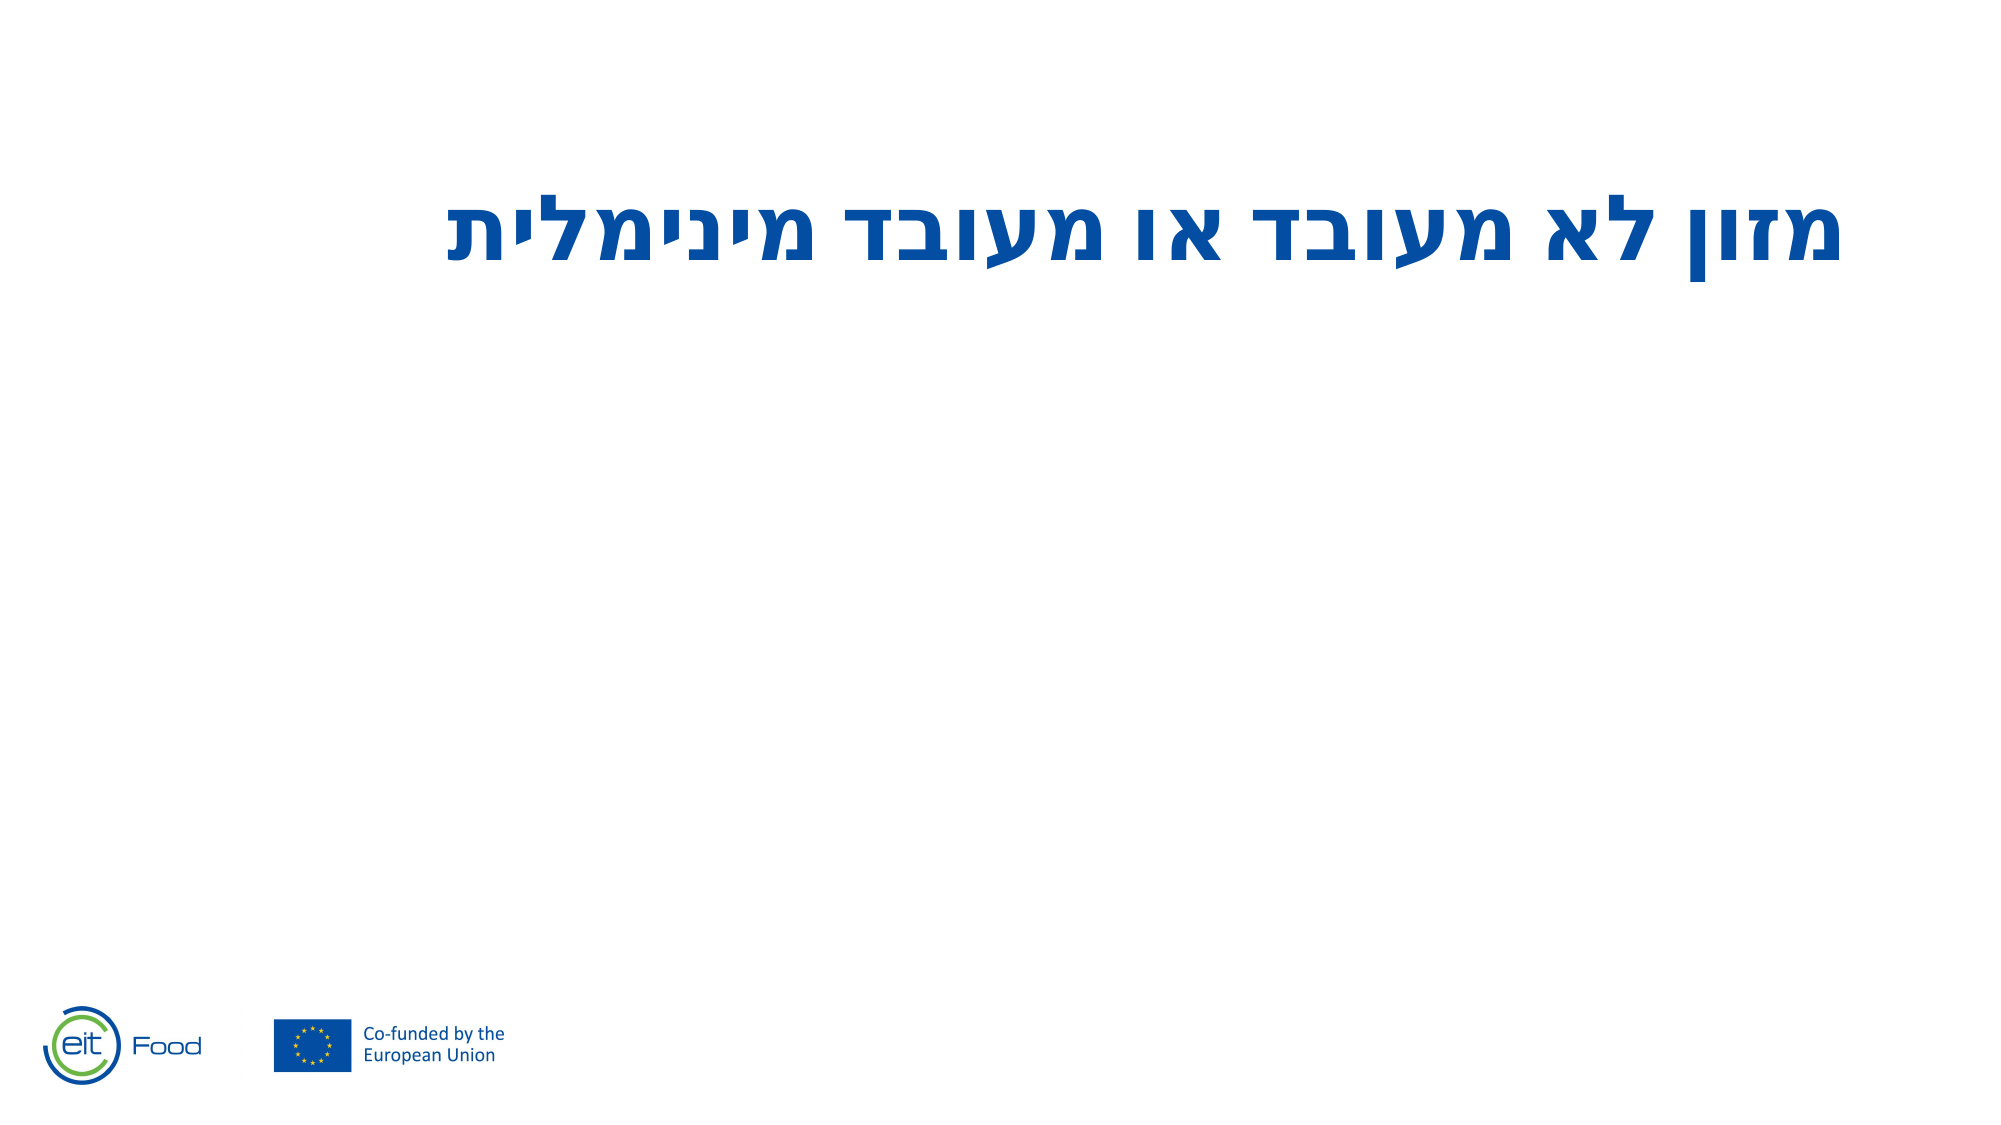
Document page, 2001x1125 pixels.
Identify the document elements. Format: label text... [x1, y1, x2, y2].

picture [43, 1006, 504, 1085]
list מזון לא מעובד או מעובד מינימלית [430, 106, 1865, 237]
